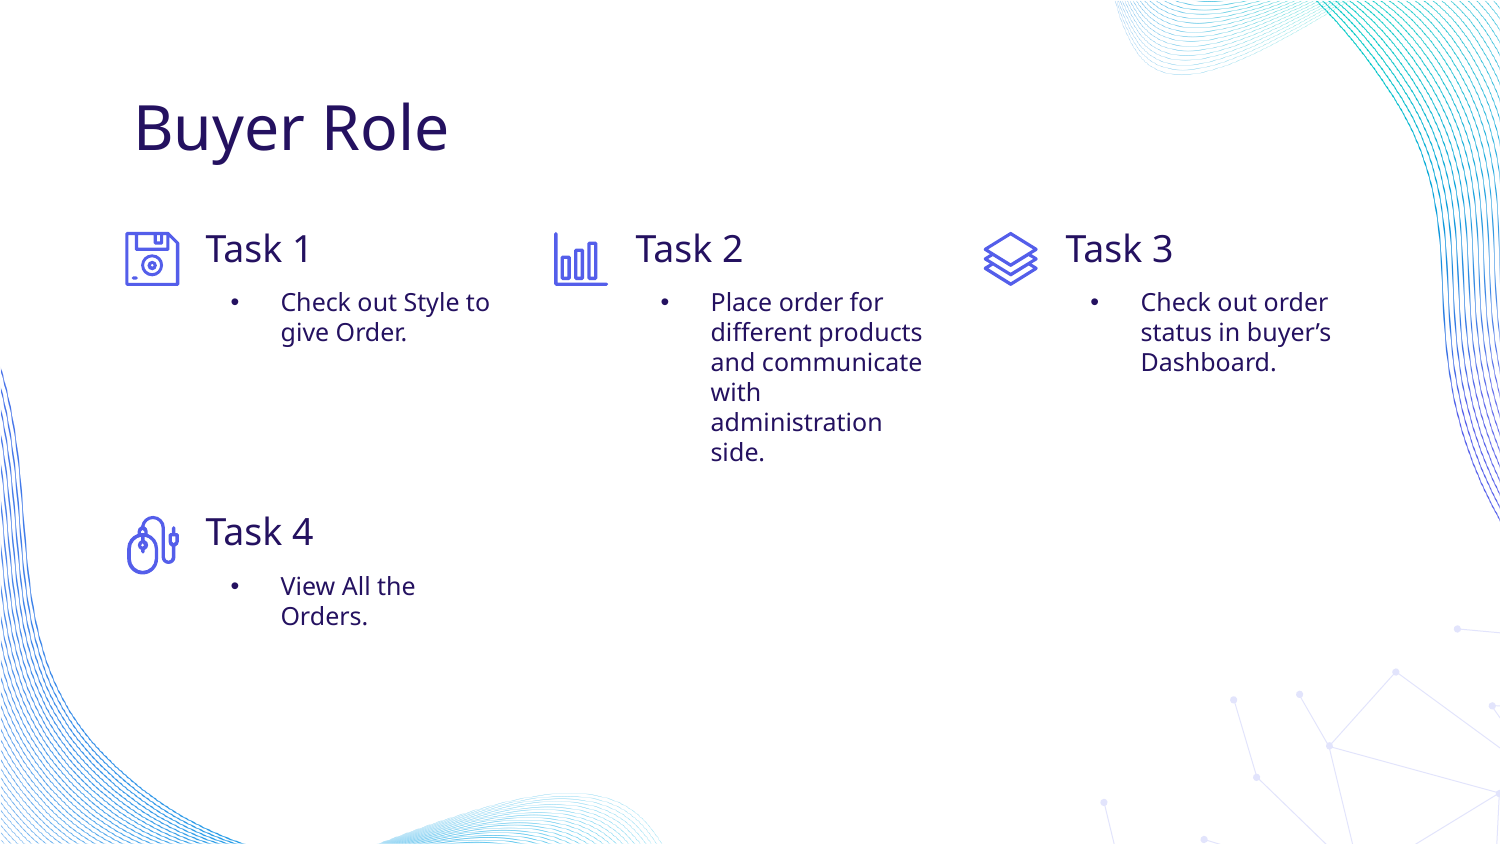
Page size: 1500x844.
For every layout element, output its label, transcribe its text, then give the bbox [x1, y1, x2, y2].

subtitle Task 2 [620, 222, 944, 285]
subtitle Task 3 [1050, 222, 1375, 271]
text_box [125, 231, 180, 287]
subtitle Place order for different products and communicate with administration side. [620, 285, 944, 467]
text_box [127, 515, 179, 575]
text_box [553, 231, 609, 287]
subtitle View All the Orders. [190, 569, 515, 751]
picture [1109, 0, 1500, 532]
title Buyer Role [118, 72, 1382, 167]
text_box [983, 231, 1038, 286]
picture [0, 336, 693, 844]
subtitle Check out Style to give Order. [190, 285, 515, 467]
subtitle Task 4 [190, 506, 515, 569]
subtitle Task 1 [190, 222, 515, 285]
subtitle Check out order status in buyer’s Dashboard. [1050, 271, 1375, 467]
